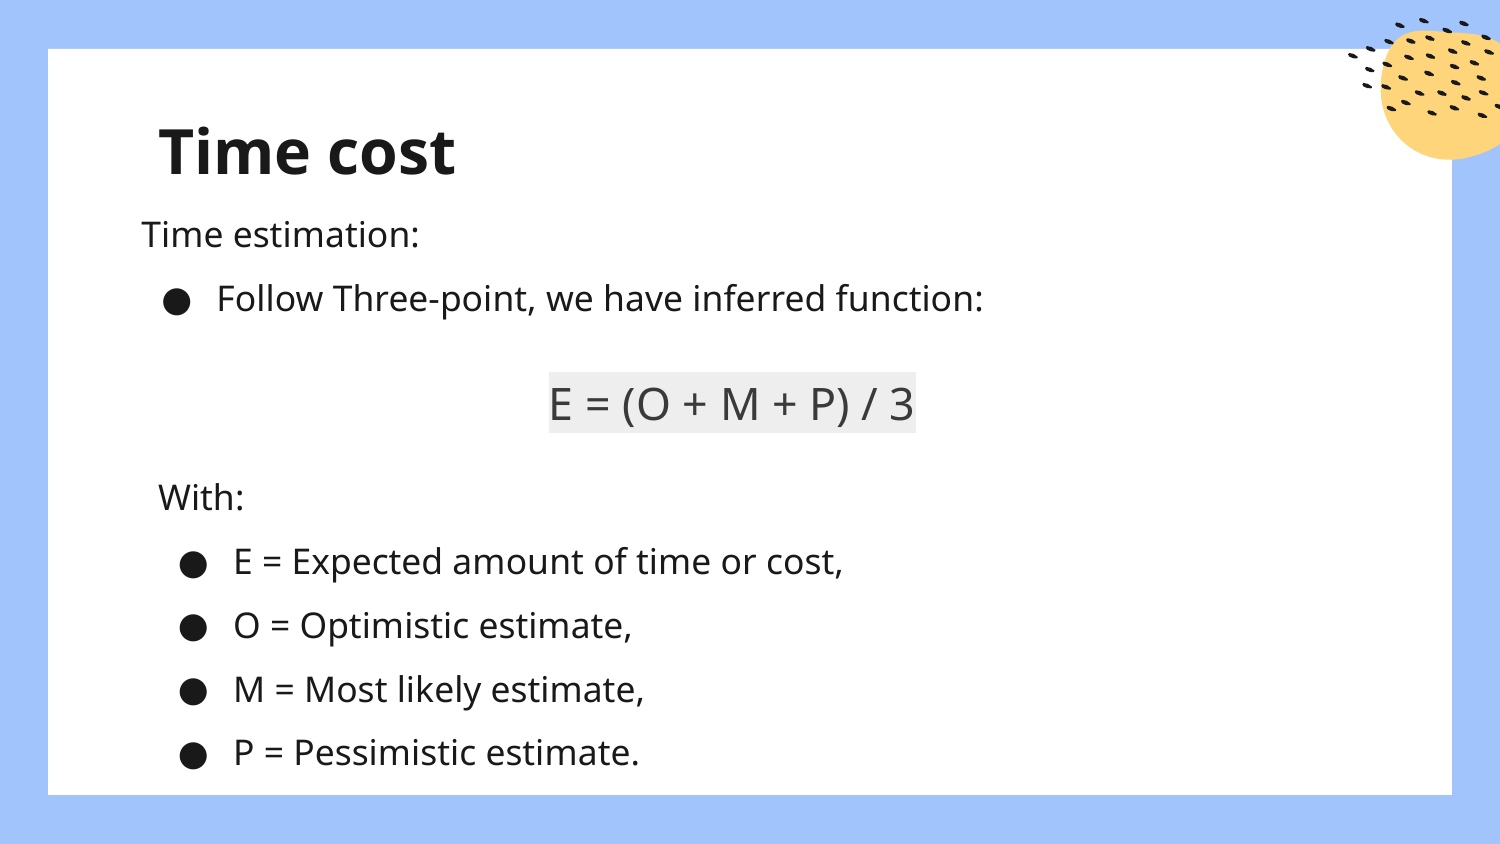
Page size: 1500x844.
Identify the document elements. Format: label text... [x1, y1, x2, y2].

text_box E = (O + M + P) / 3 [54, 333, 1186, 444]
list With: E = Expected amount of time or cost, O = Optimistic estimate, M = Most likely estimate, P = Pessimistic estimate. [143, 439, 1369, 597]
list Time estimation: Follow Three-point, we have inferred function: [126, 176, 1353, 334]
title Time cost [143, 59, 1407, 157]
